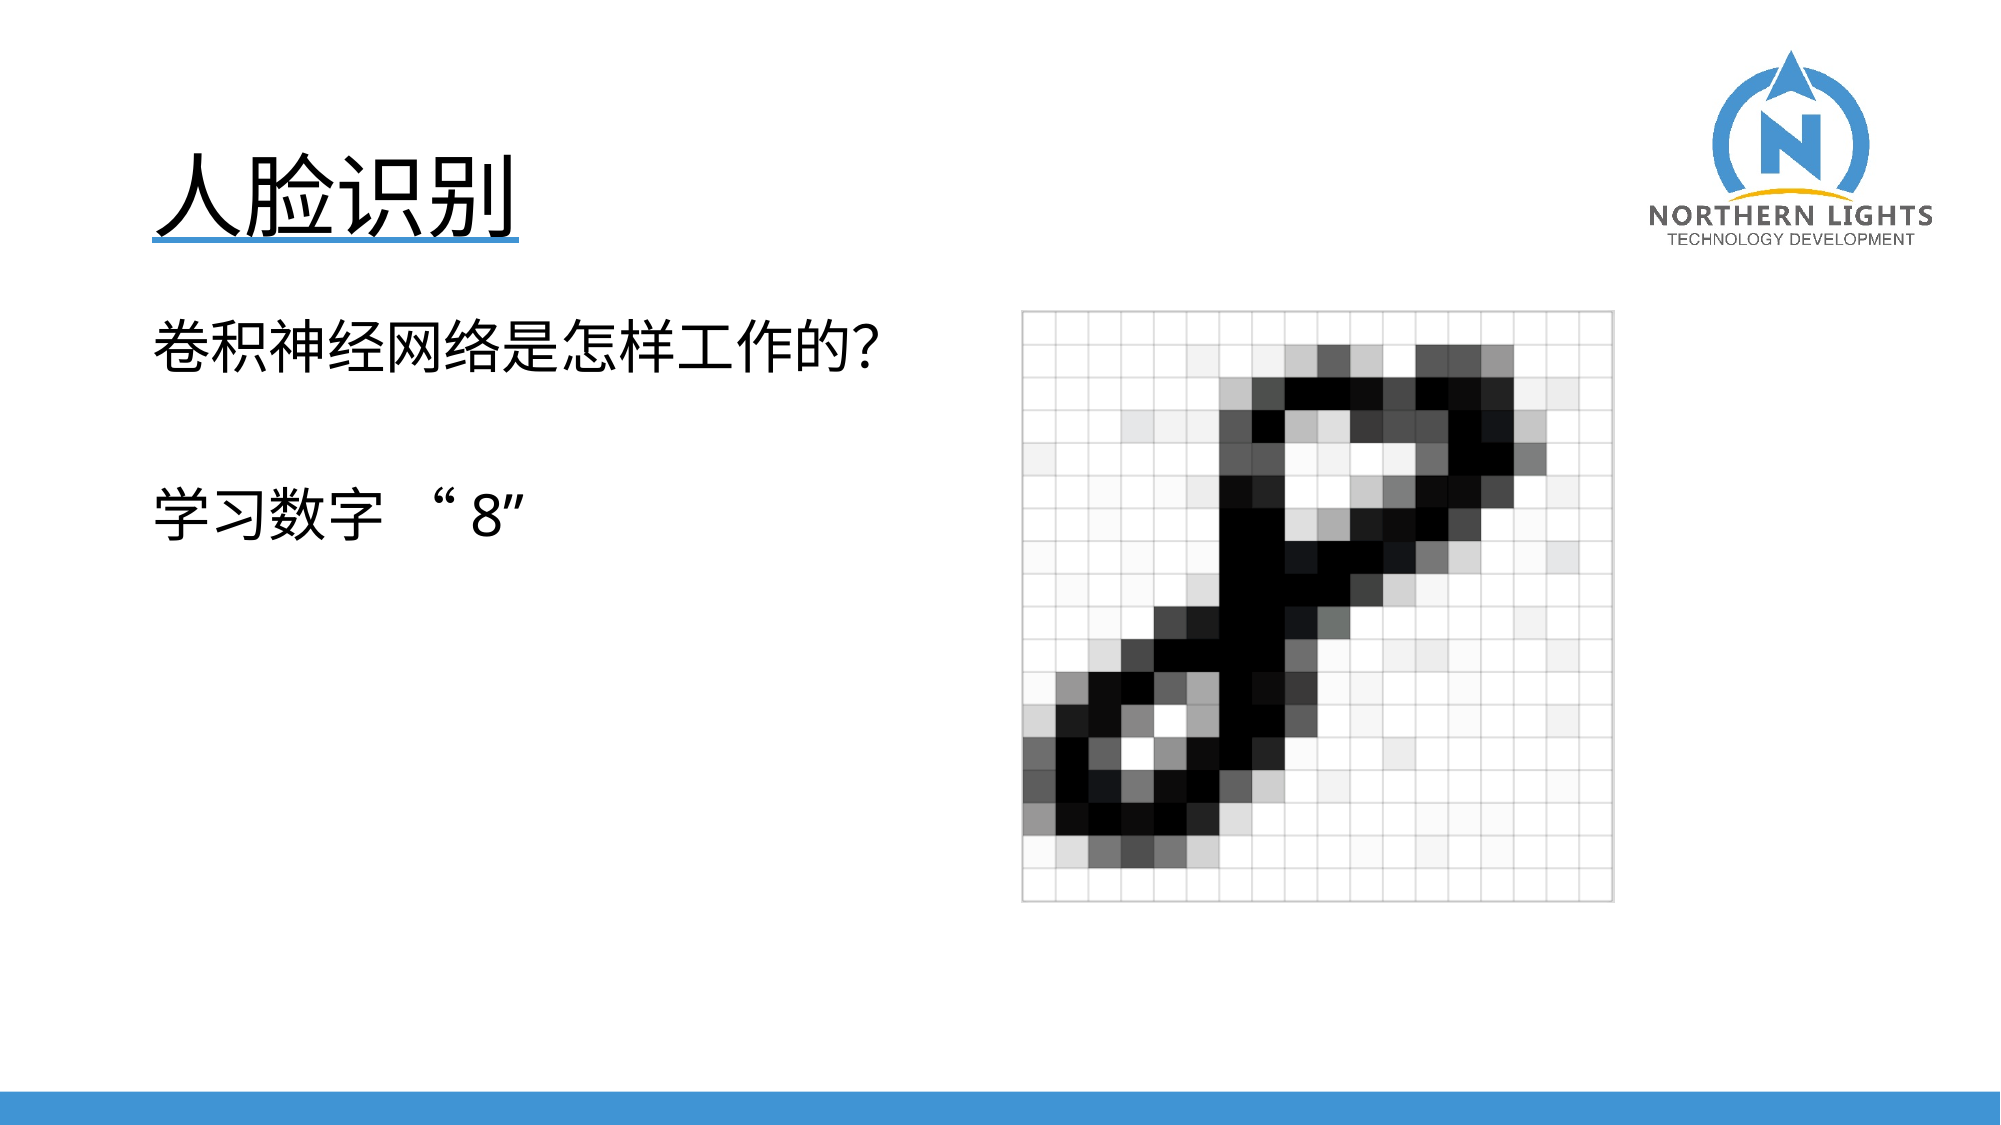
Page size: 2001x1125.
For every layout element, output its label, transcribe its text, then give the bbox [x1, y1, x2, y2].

list 卷积神经网络是怎样工作的？ 学习数字 “8” [137, 310, 1863, 1029]
picture [1614, 33, 1964, 266]
picture [1021, 310, 1615, 903]
title 人脸识别 [137, 129, 1863, 272]
